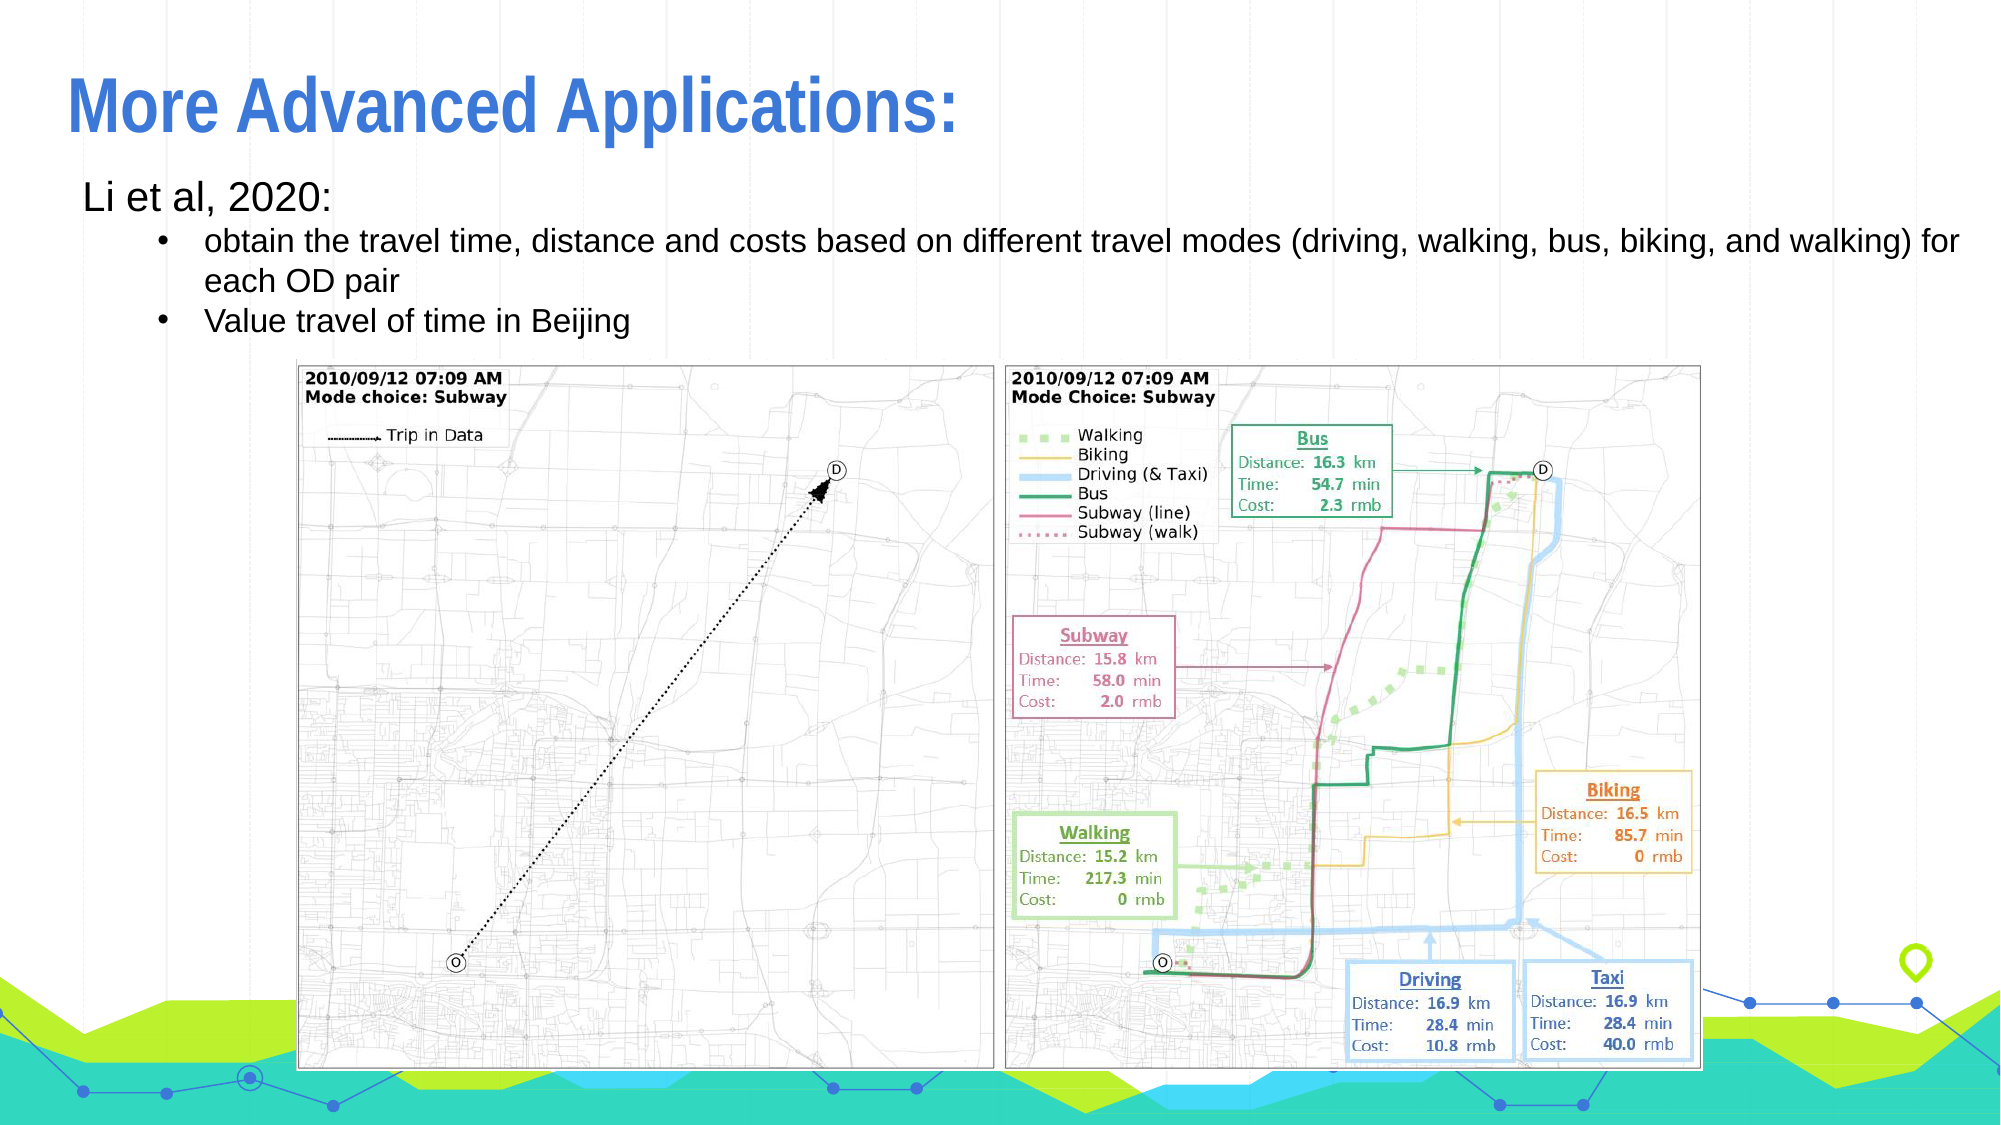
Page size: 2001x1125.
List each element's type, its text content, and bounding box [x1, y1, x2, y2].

picture [296, 359, 1704, 1071]
picture [1899, 943, 1933, 983]
title More Advanced Applications: [67, 54, 1478, 162]
text_box Li et al, 2020: obtain the travel time, distance and costs based on different travel modes (driving, walking, bus, biking, and walking) for each OD pair Value travel of time in Beijing [67, 162, 2000, 347]
